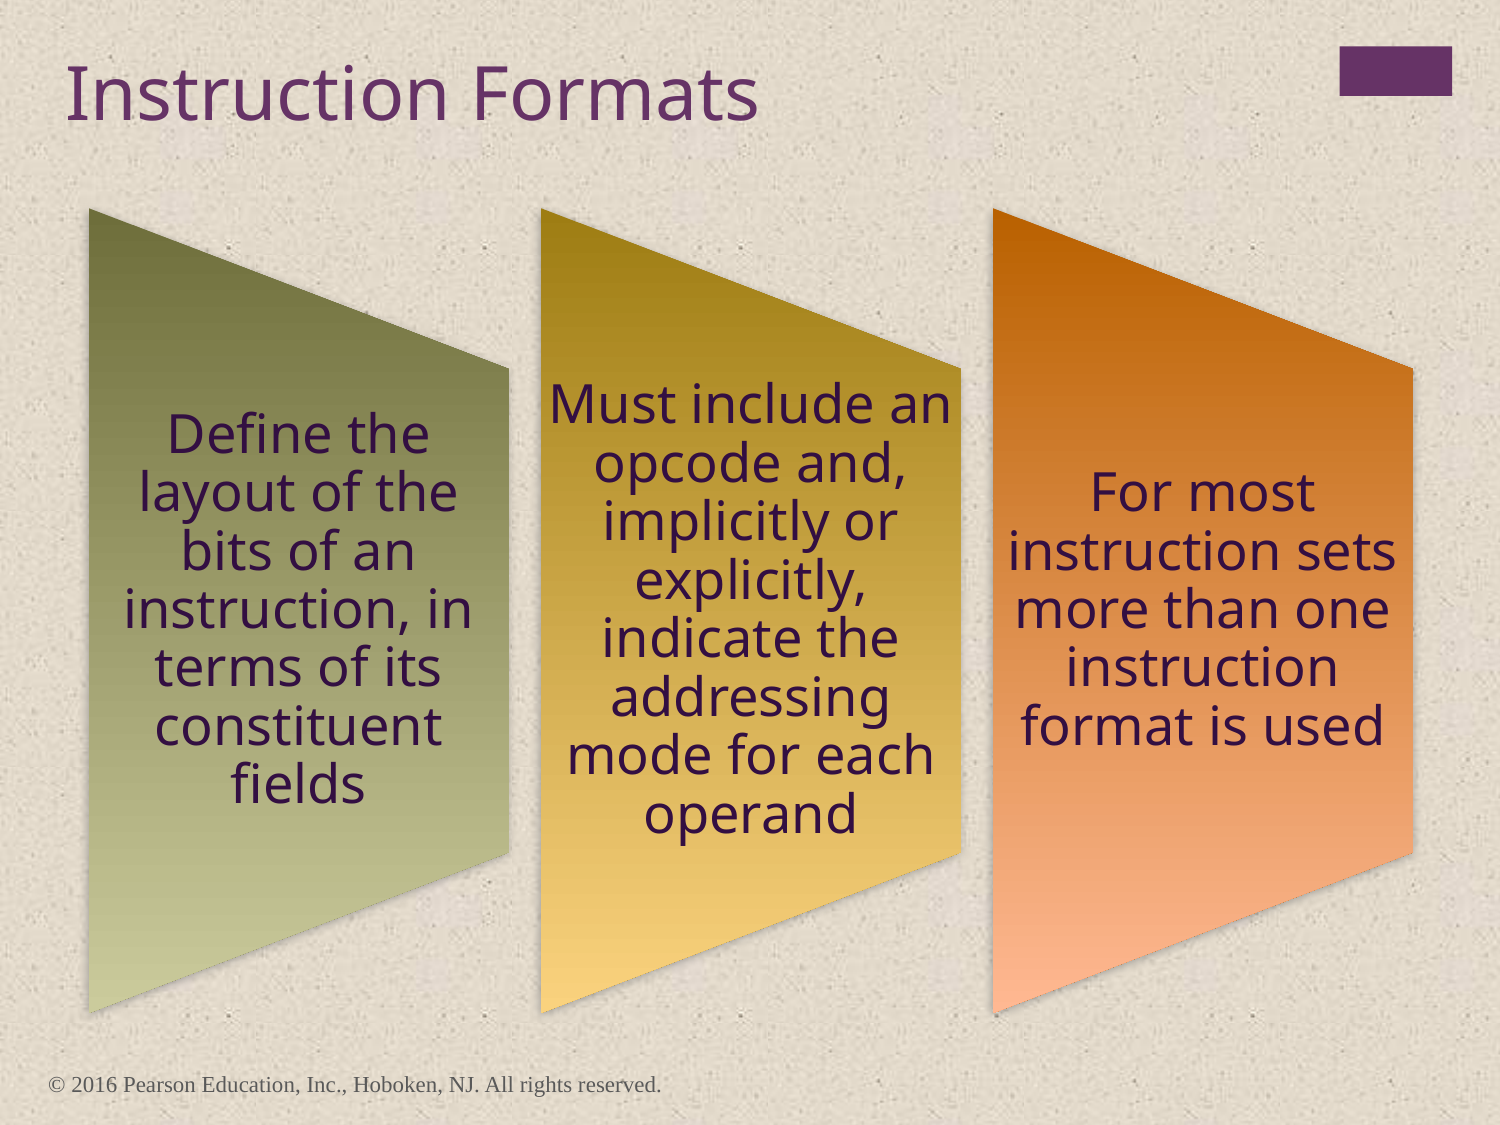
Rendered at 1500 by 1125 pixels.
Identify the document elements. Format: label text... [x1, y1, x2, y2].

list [87, 207, 1415, 1014]
title Instruction Formats [50, 37, 1290, 221]
picture [0, 0, 1500, 1125]
footer © 2016 Pearson Education, Inc., Hoboken, NJ. All rights reserved. [33, 1053, 1038, 1114]
